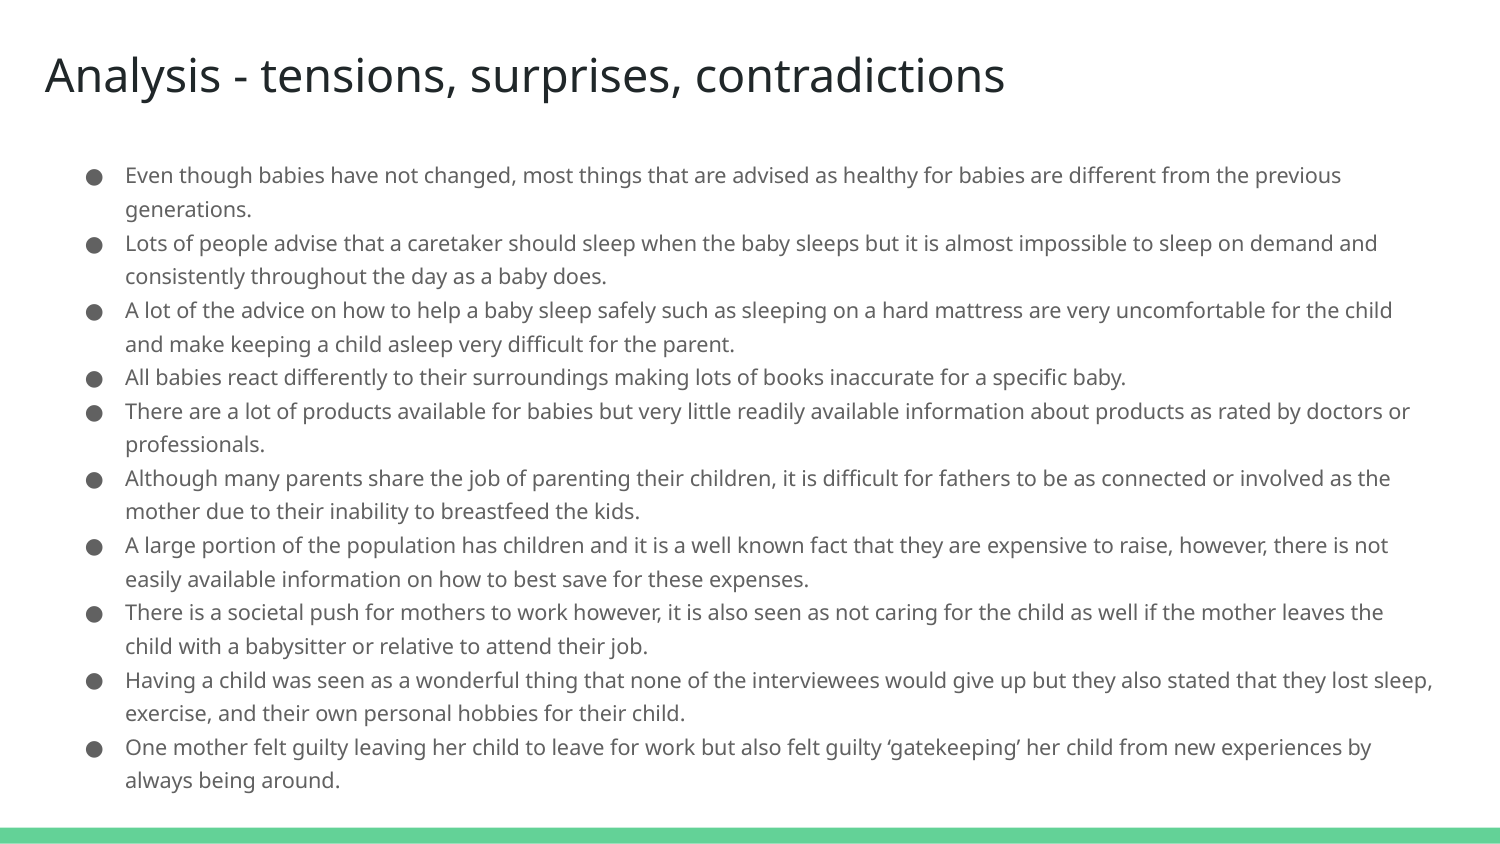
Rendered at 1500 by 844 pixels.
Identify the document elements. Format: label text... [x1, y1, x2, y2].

title Analysis - tensions, surprises, contradictions [29, 28, 1428, 123]
list Even though babies have not changed, most things that are advised as healthy for babies are different from the previous generations. Lots of people advise that a caretaker should sleep when the baby sleeps but it is almost impossible to sleep on demand and consistently throughout the day as a baby does. A lot of the advice on how to help a baby sleep safely such as sleeping on a hard mattress are very uncomfortable for the child and make keeping a child asleep very difficult for the parent. All babies react differently to their surroundings making lots of books inaccurate for a specific baby. There are a lot of products available for babies but very little readily available information about products as rated by doctors or professionals. Although many parents share the job of parenting their children, it is difficult for fathers to be as connected or involved as the mother due to their inability to breastfeed the kids. A large portion of the population has children and it is a well known fact that they are expensive to raise, however, there is not easily available information on how to best save for these expenses. There is a societal push for mothers to work however, it is also seen as not caring for the child as well if the mother leaves the child with a babysitter or relative to attend their job. Having a child was seen as a wonderful thing that none of the interviewees would give up but they also stated that they lost sleep, exercise, and their own personal hobbies for their child. One mother felt guilty leaving her child to leave for work but also felt guilty ‘gatekeeping’ her child from new experiences by always being around. [51, 141, 1449, 817]
